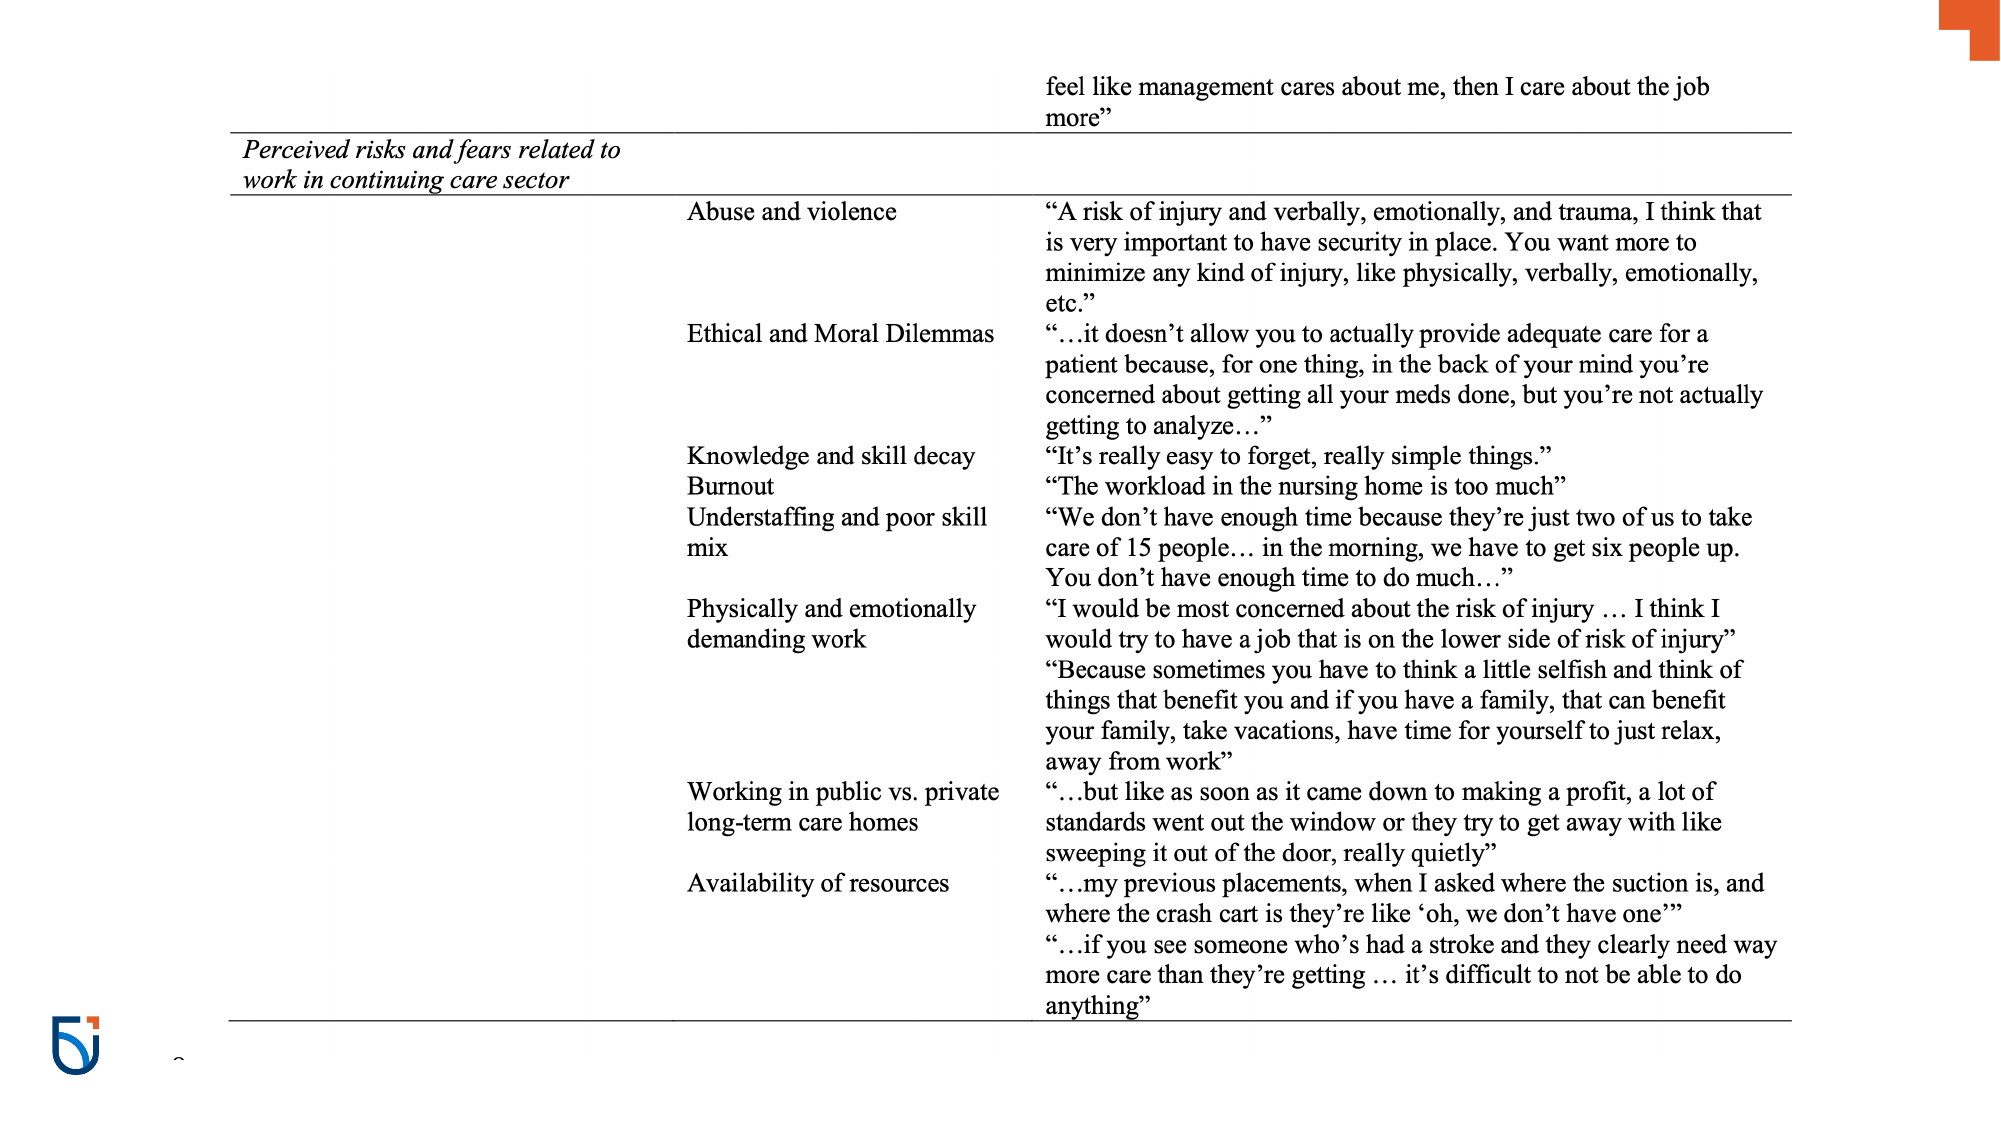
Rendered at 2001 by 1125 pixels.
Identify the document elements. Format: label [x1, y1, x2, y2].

picture [170, 65, 1830, 1060]
picture [52, 1016, 99, 1075]
picture [1939, 0, 2000, 61]
